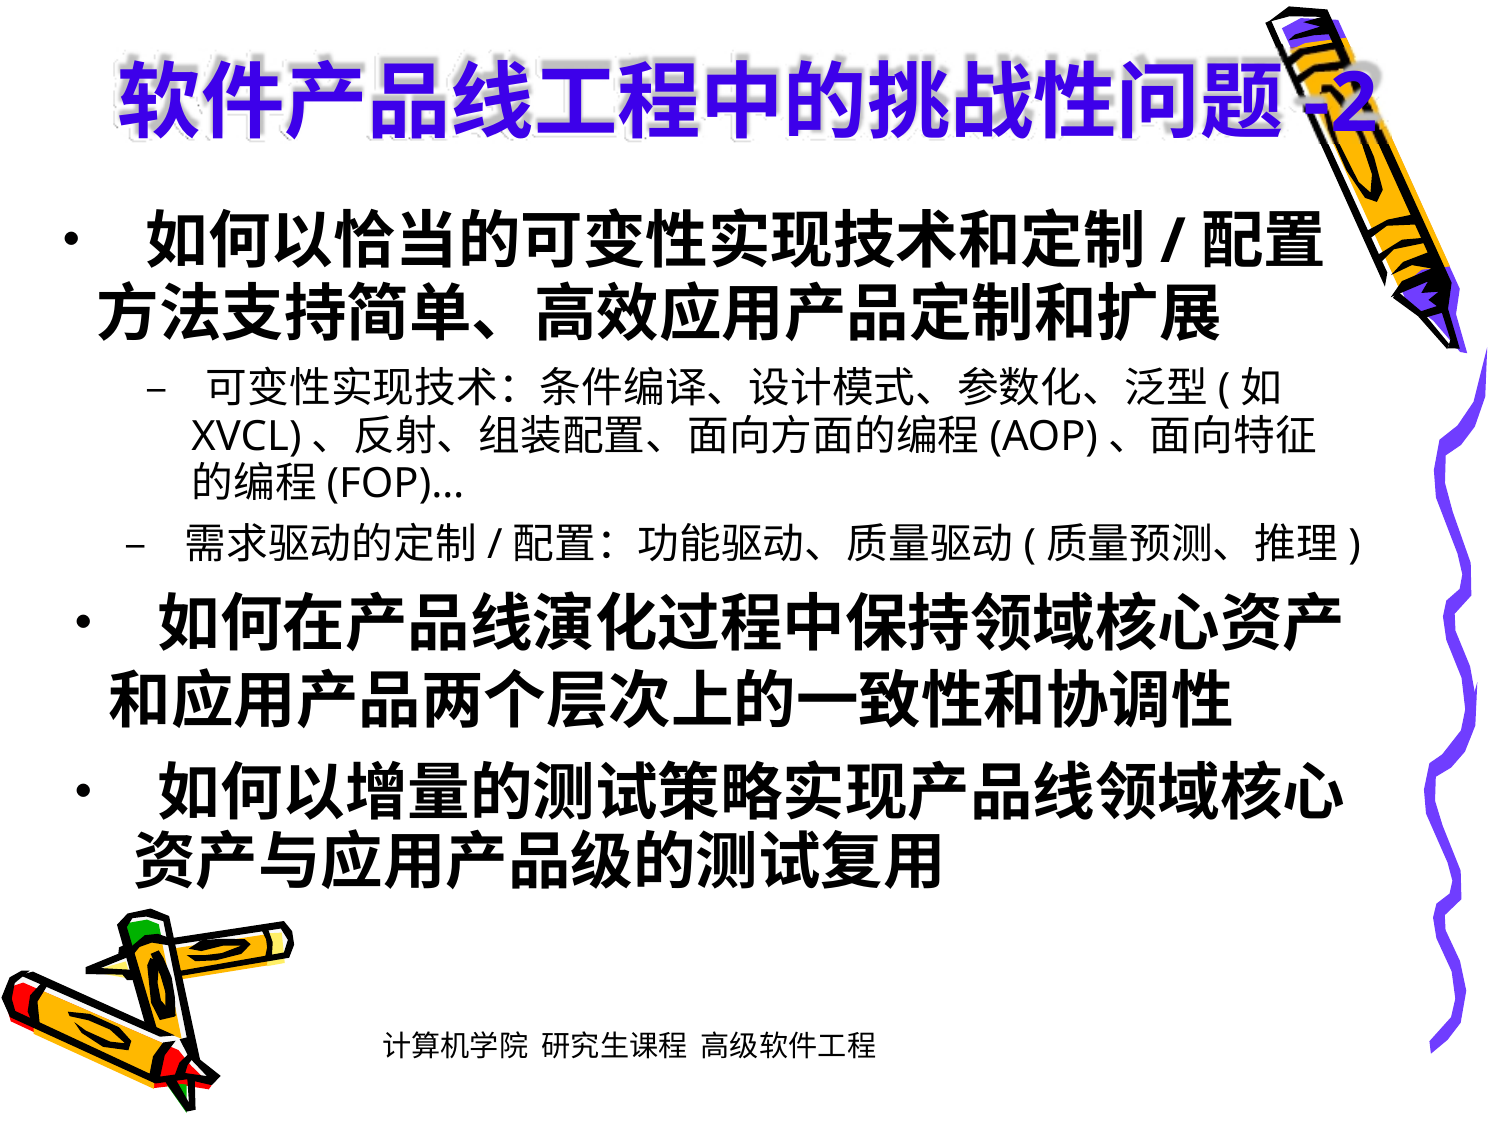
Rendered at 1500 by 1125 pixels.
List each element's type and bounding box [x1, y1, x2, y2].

text_box [0, 906, 297, 1116]
text_box [117, 133, 1470, 356]
text_box [382, 1035, 877, 1070]
text_box [40, 189, 1361, 904]
text_box [1421, 344, 1490, 1056]
text_box [117, 4, 1378, 47]
picture [112, 47, 1392, 144]
